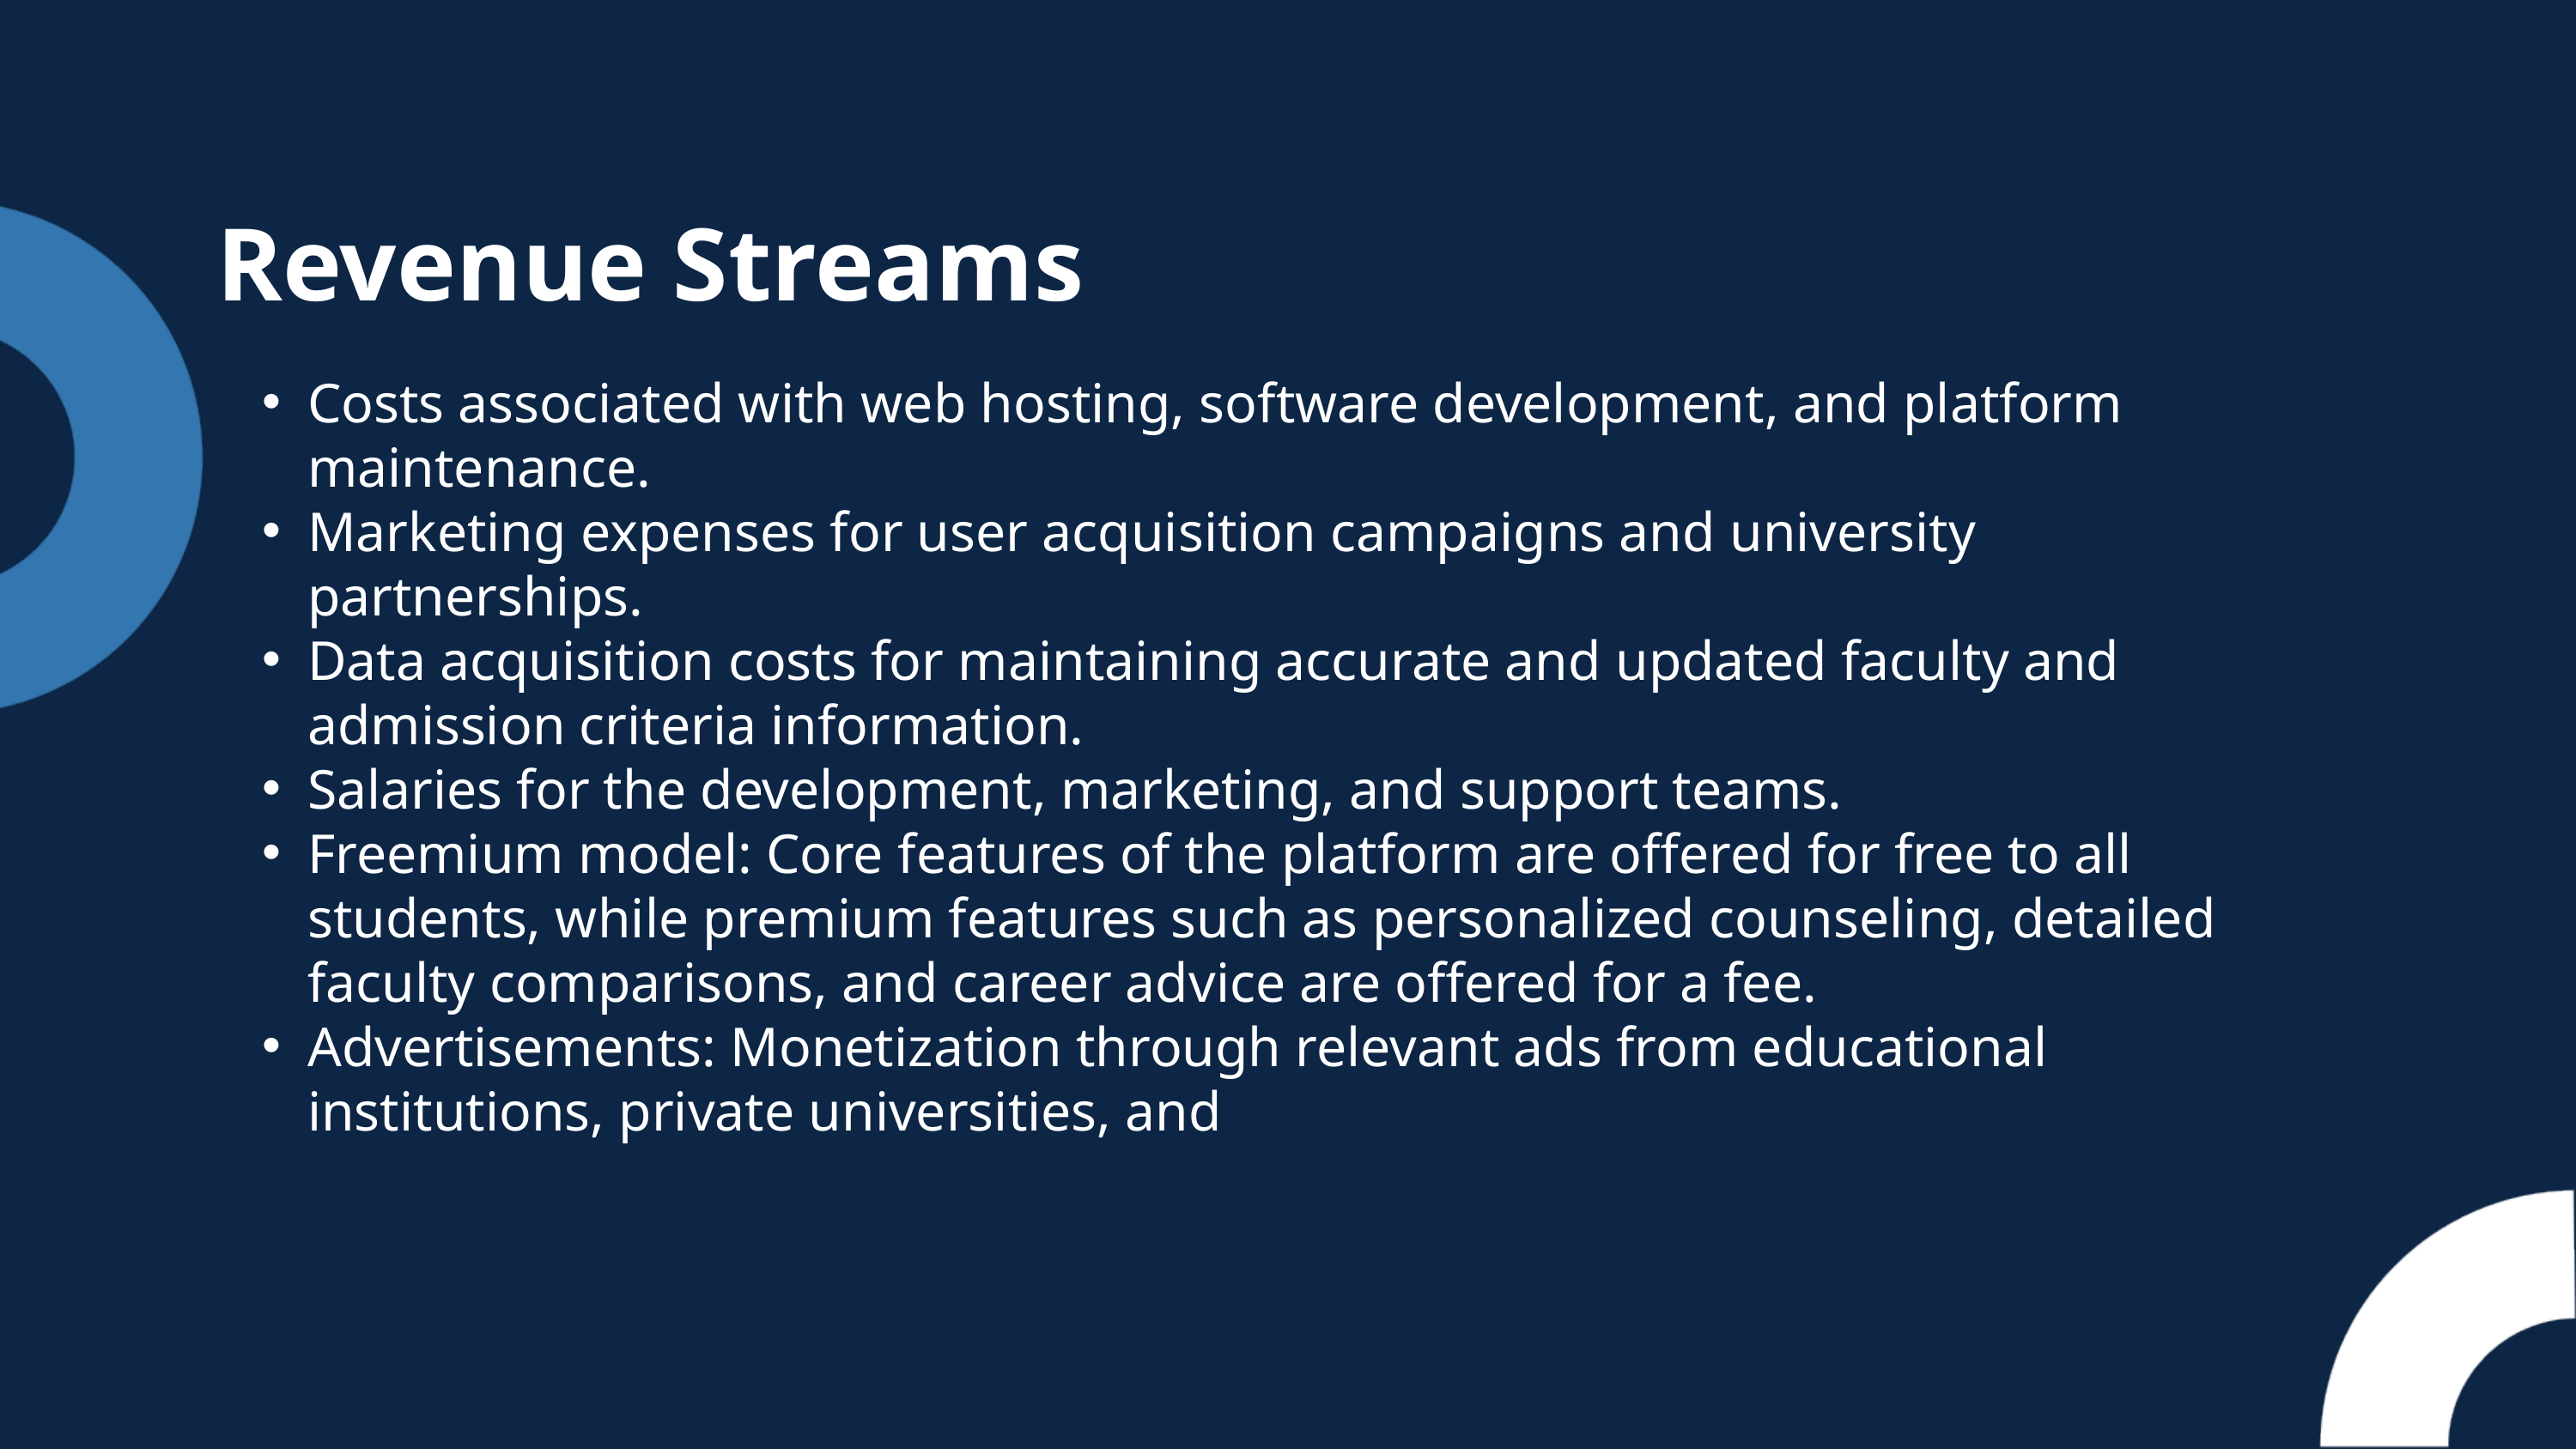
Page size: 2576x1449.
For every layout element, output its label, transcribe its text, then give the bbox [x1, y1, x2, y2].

text_box Costs associated with web hosting, software development, and platform maintenance. Marketing expenses for user acquisition campaigns and university partnerships. Data acquisition costs for maintaining accurate and updated faculty and admission criteria information. Salaries for the development, marketing, and support teams. Freemium model: Core features of the platform are offered for free to all students, while premium features such as personalized counseling, detailed faculty comparisons, and career advice are offered for a fee. Advertisements: Monetization through relevant ads from educational institutions, private universities, and [216, 368, 2296, 1142]
text_box Revenue Streams [216, 200, 2360, 321]
text_box [0, 201, 2576, 1449]
